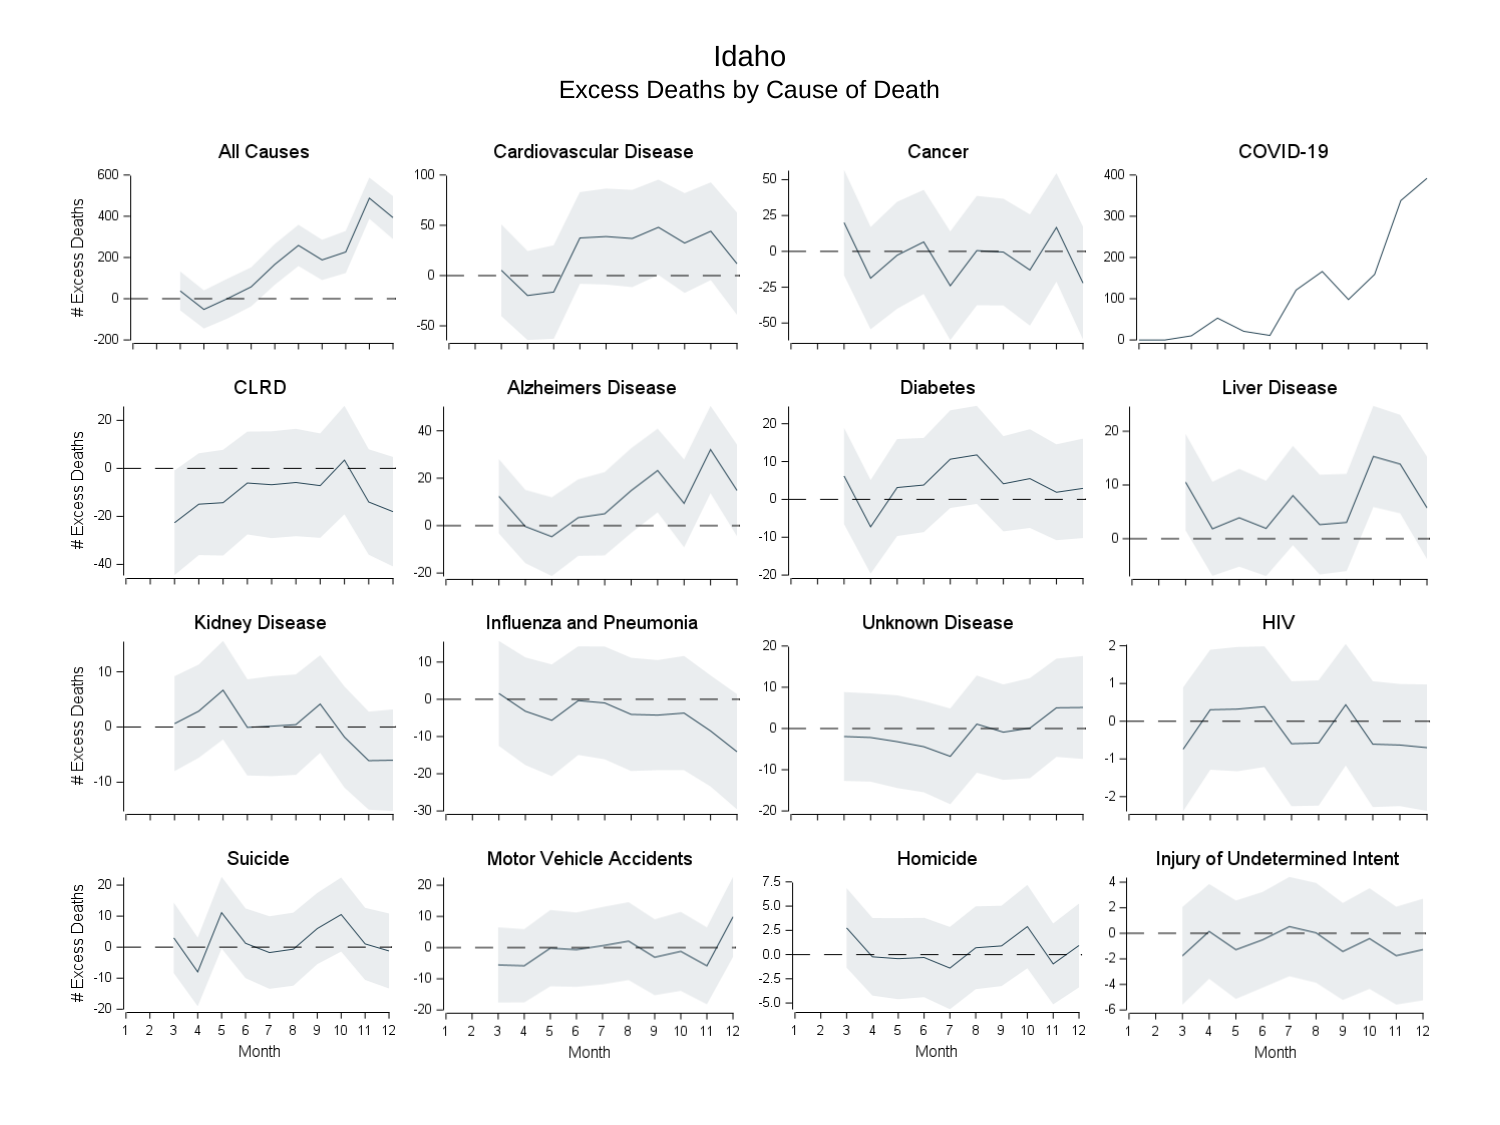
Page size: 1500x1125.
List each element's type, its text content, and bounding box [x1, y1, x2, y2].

picture [408, 371, 747, 598]
picture [408, 607, 747, 833]
picture [408, 136, 747, 363]
picture [63, 607, 402, 833]
picture [408, 842, 747, 1069]
title Idaho [37, 37, 1463, 73]
picture [1098, 371, 1437, 598]
picture [1098, 842, 1437, 1069]
picture [753, 842, 1092, 1069]
picture [1098, 607, 1437, 833]
picture [63, 136, 402, 362]
picture [63, 372, 402, 598]
picture [753, 136, 1092, 362]
picture [753, 607, 1092, 833]
picture [753, 372, 1092, 598]
picture [1098, 136, 1437, 363]
title Excess Deaths by Cause of Death [37, 73, 1463, 104]
picture [63, 842, 402, 1069]
